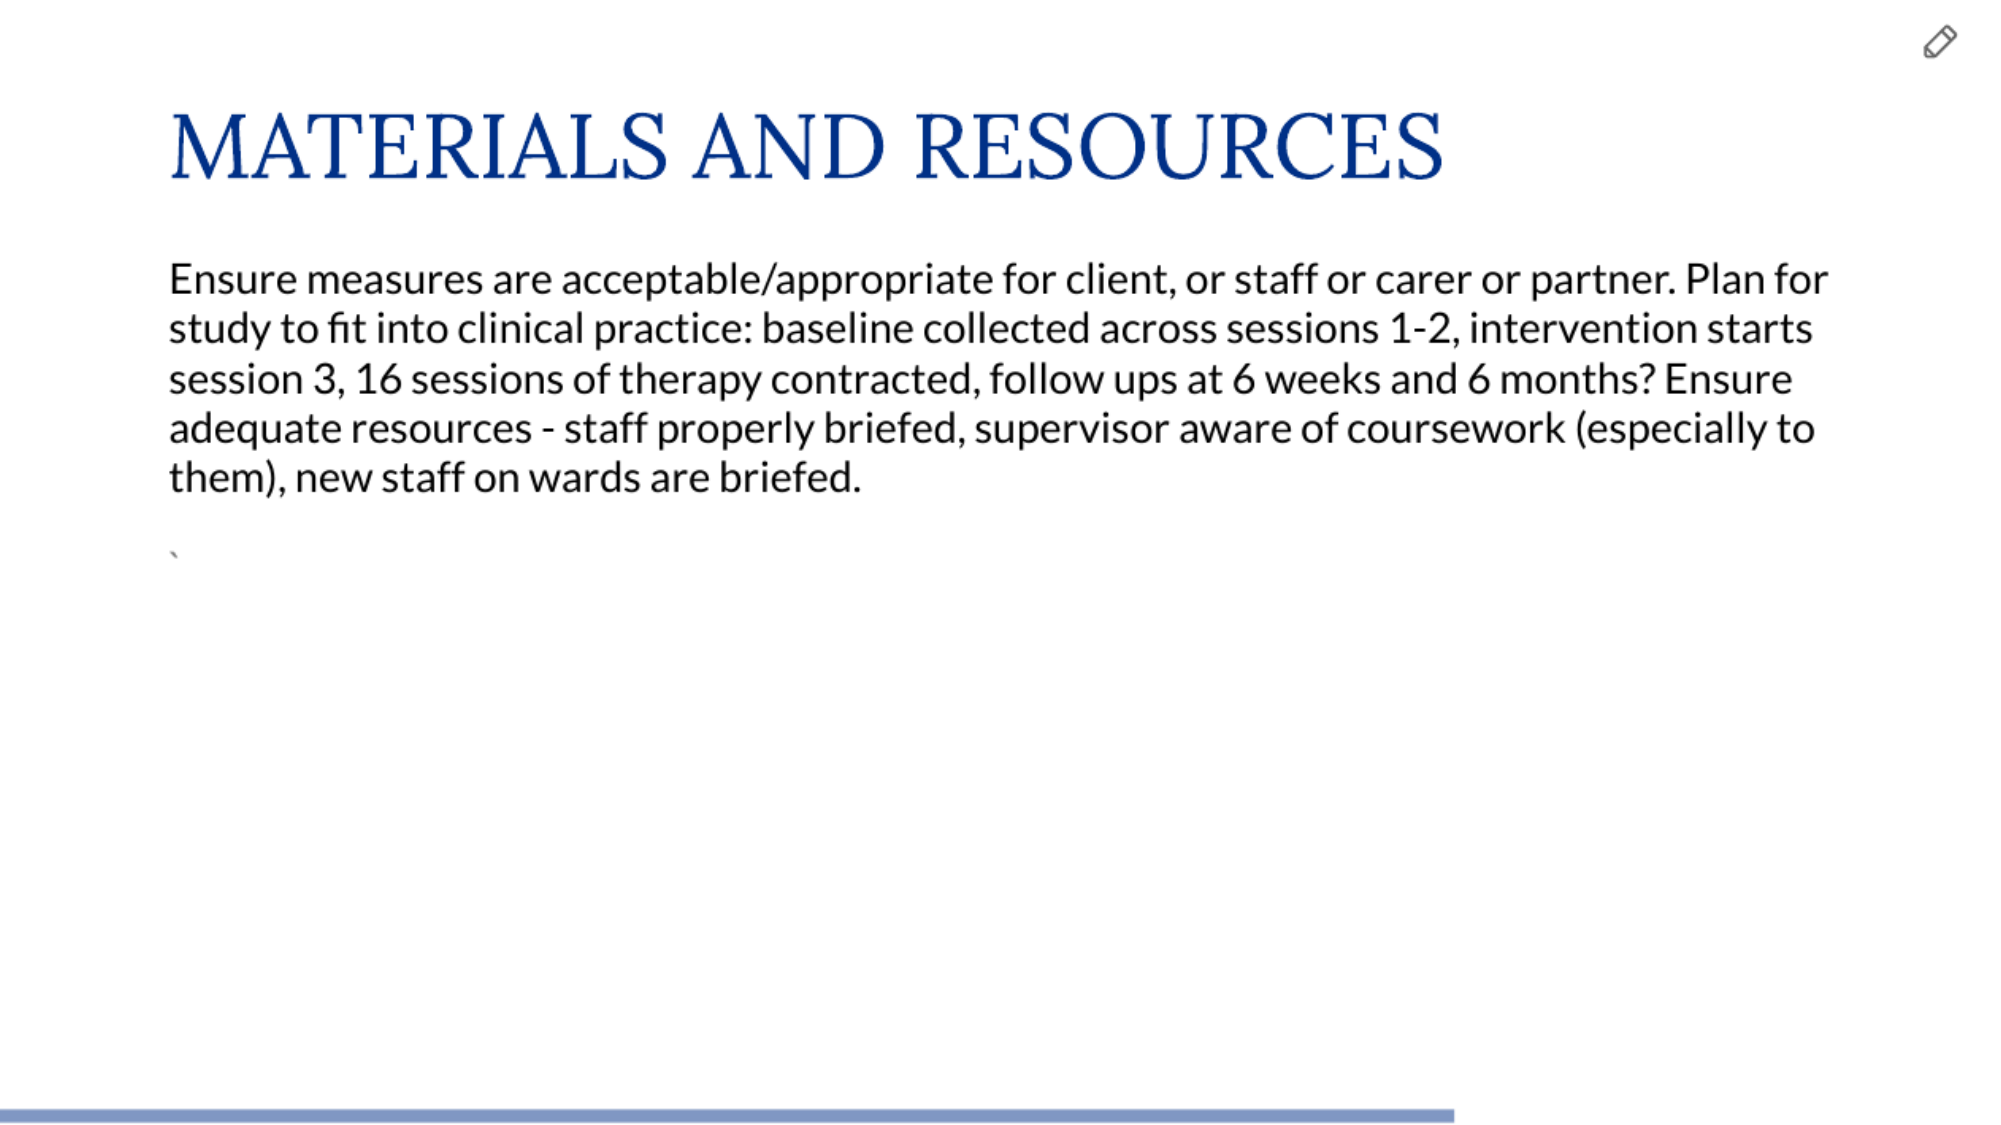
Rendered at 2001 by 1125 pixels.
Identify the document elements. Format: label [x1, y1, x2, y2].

list [0, 0, 2000, 1125]
